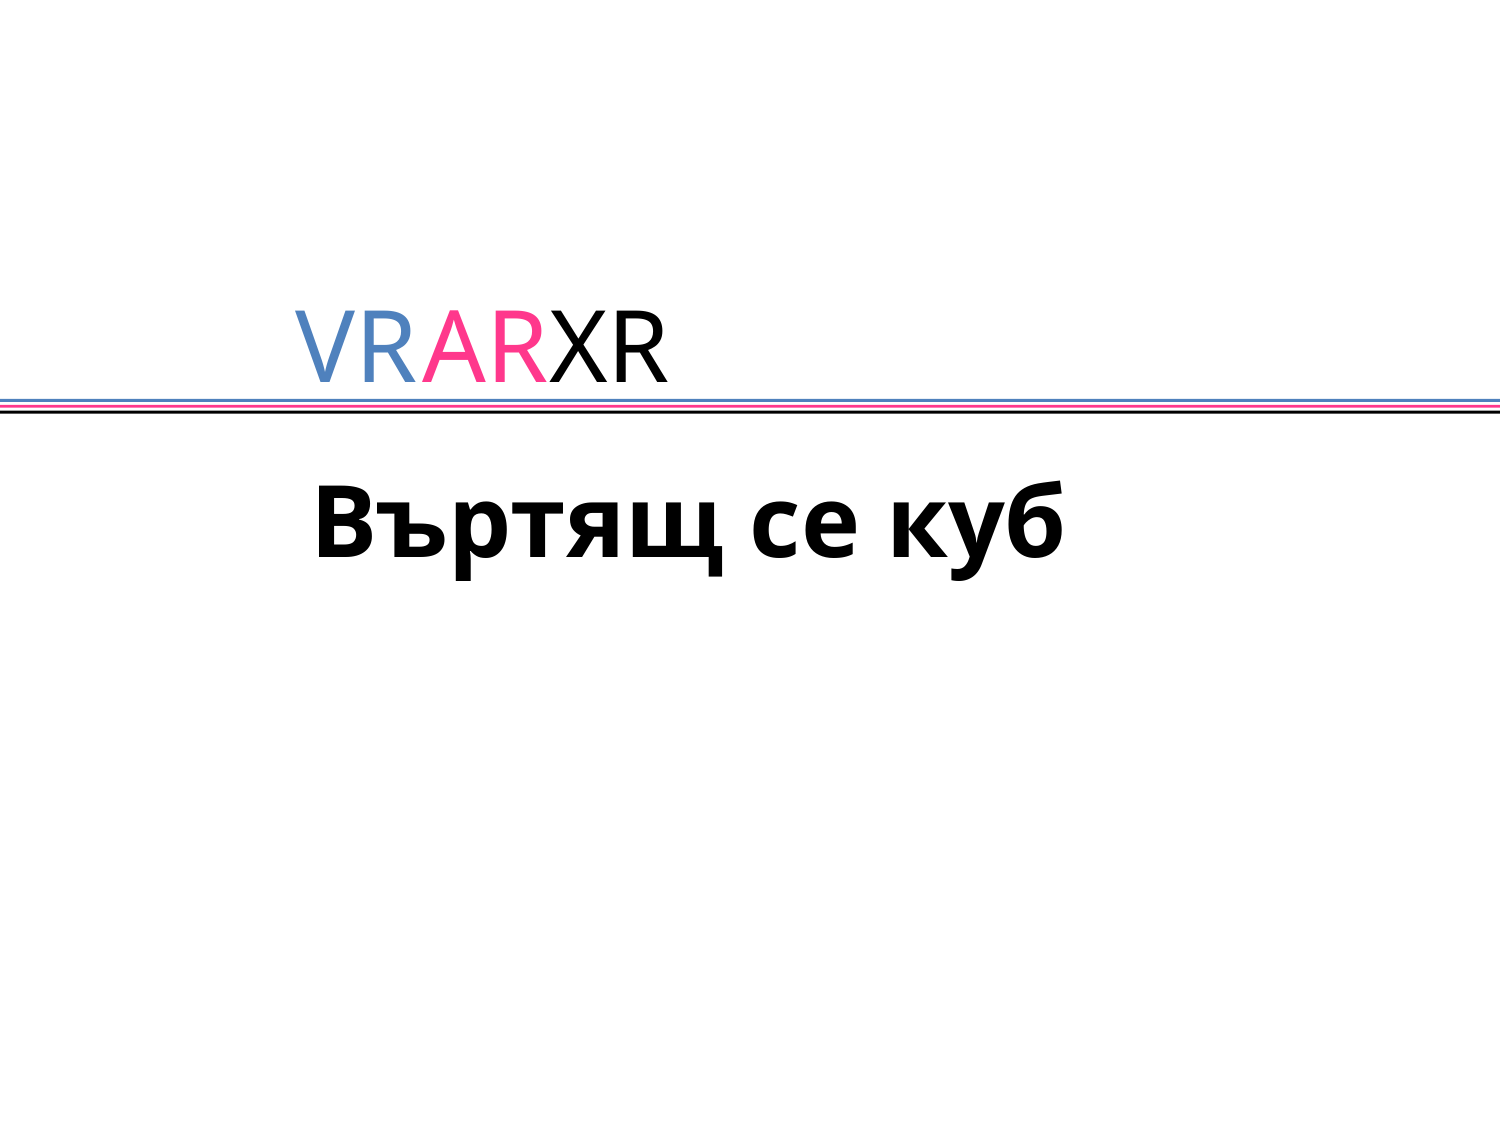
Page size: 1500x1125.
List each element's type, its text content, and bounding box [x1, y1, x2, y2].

list Въртящ се куб [295, 450, 1450, 563]
